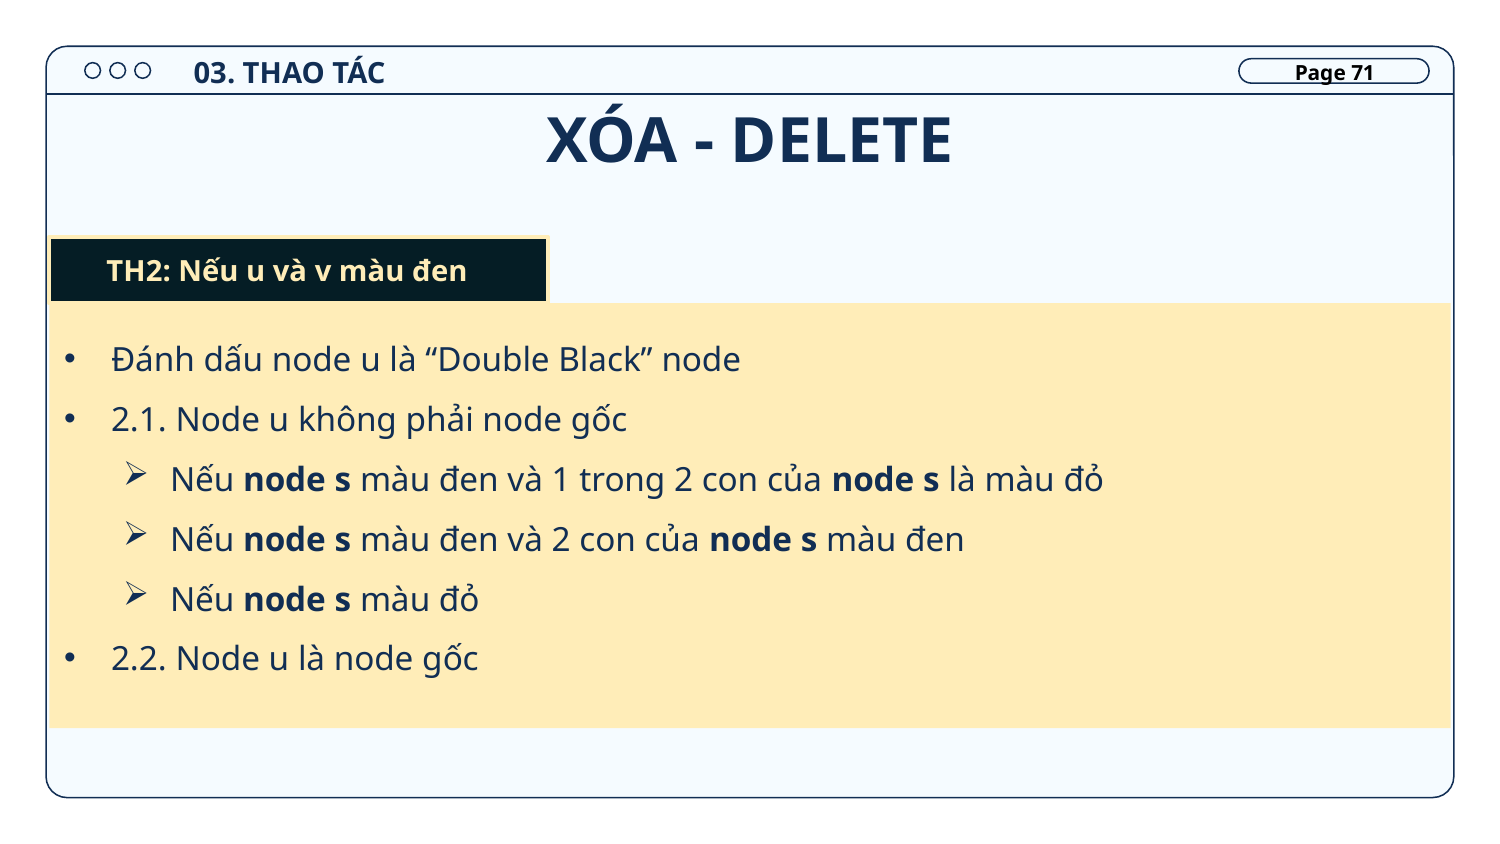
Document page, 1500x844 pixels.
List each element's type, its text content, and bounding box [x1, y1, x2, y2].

text_box Đánh dấu node u là “Double Black” node 2.1. Node u không phải node gốc Nếu node s màu đen và 1 trong 2 con của node s là màu đỏ Nếu node s màu đen và 2 con của node s màu đen Nếu node s màu đỏ 2.2. Node u là node gốc [49, 303, 1451, 729]
text_box TH2: Nếu u và v màu đen [47, 235, 550, 305]
text_box 03. THAO TÁC [160, 39, 419, 109]
text_box Page 71 [1280, 52, 1393, 92]
title XÓA - DELETE [118, 85, 1382, 180]
